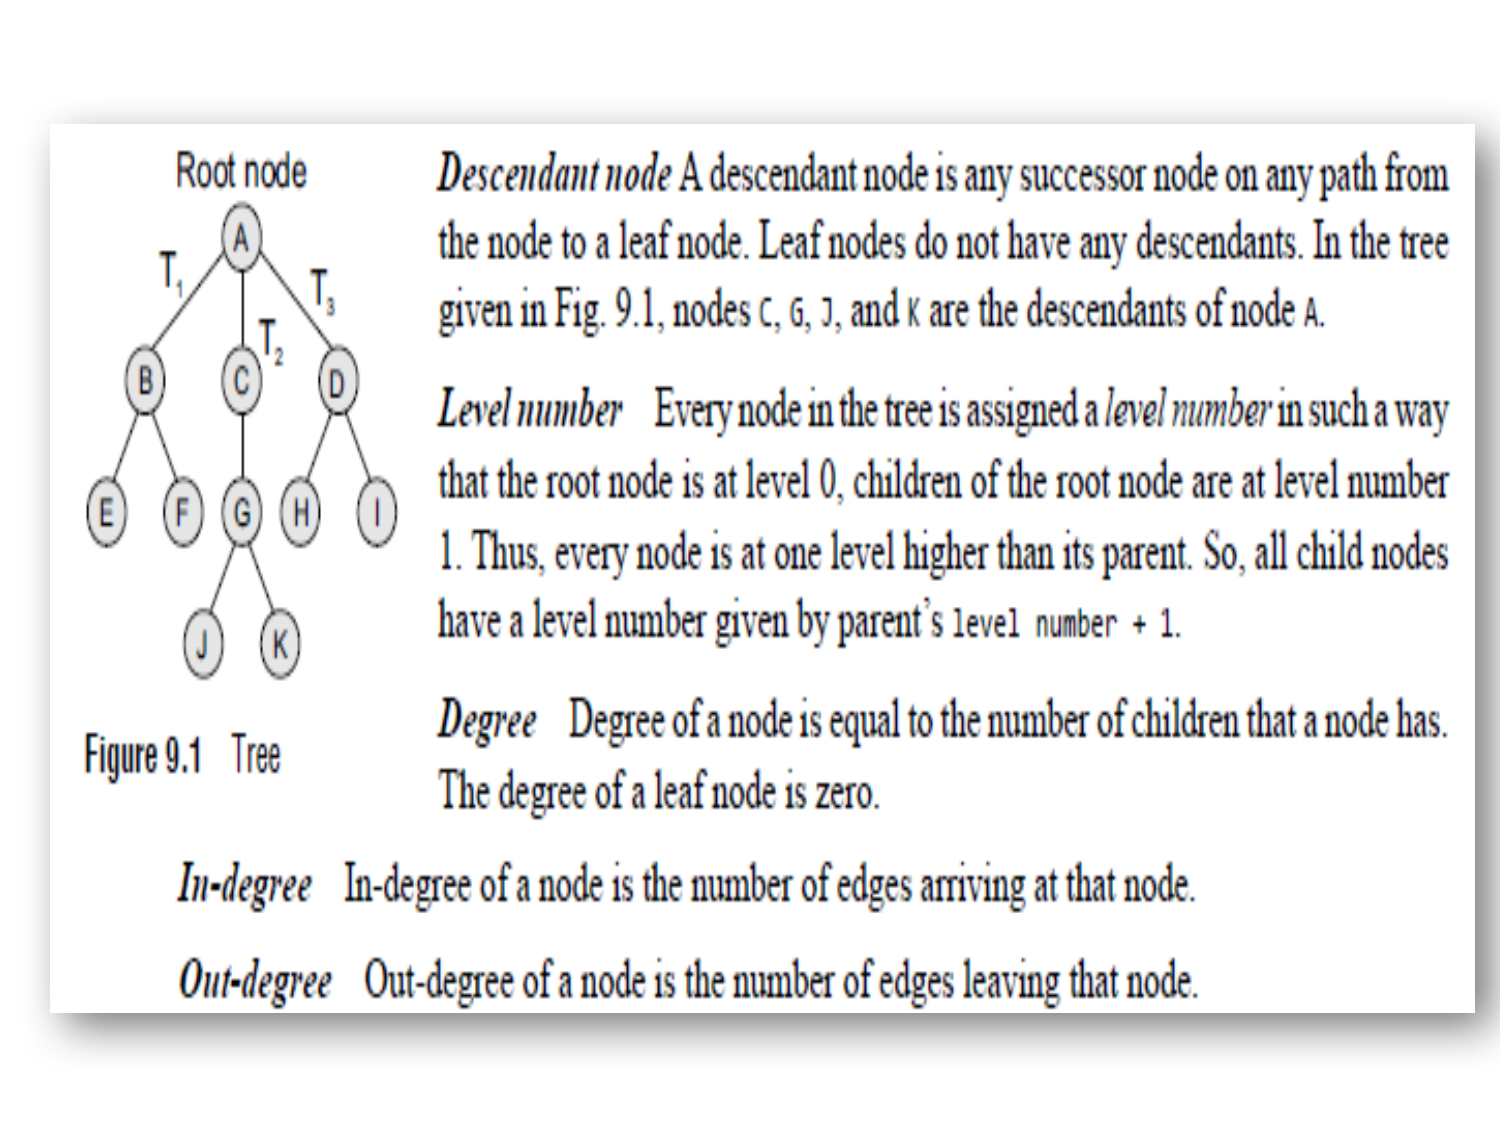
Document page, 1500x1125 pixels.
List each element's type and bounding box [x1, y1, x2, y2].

list [49, 124, 1476, 1013]
